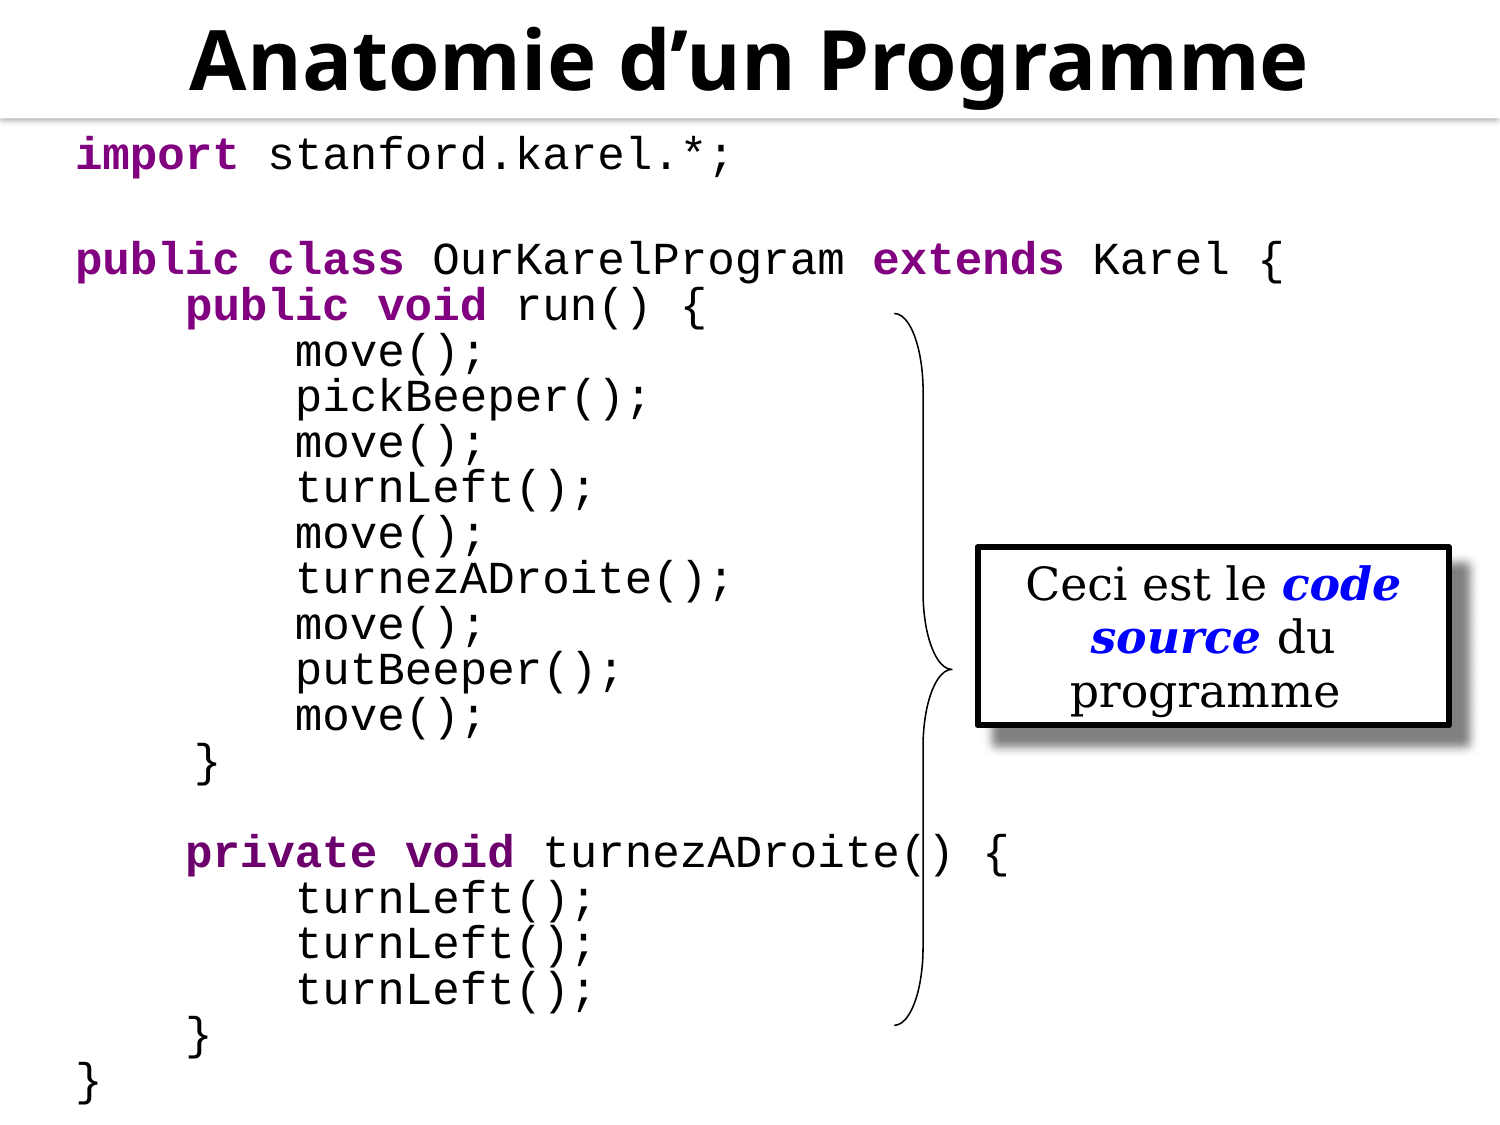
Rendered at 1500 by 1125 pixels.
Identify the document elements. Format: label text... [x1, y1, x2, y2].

text_box import stanford.karel.*; public class OurKarelProgram extends Karel { public void run() { move(); pickBeeper(); move(); turnLeft(); move(); turnezADroite(); move(); putBeeper(); move(); } private void turnezADroite() { turnLeft(); turnLeft(); turnLeft(); } } [74, 134, 1425, 1096]
text_box Ceci est le code source du programme [977, 546, 1449, 726]
text_box [894, 313, 952, 1026]
text_box Anatomie d’un Programme [0, 0, 1500, 122]
